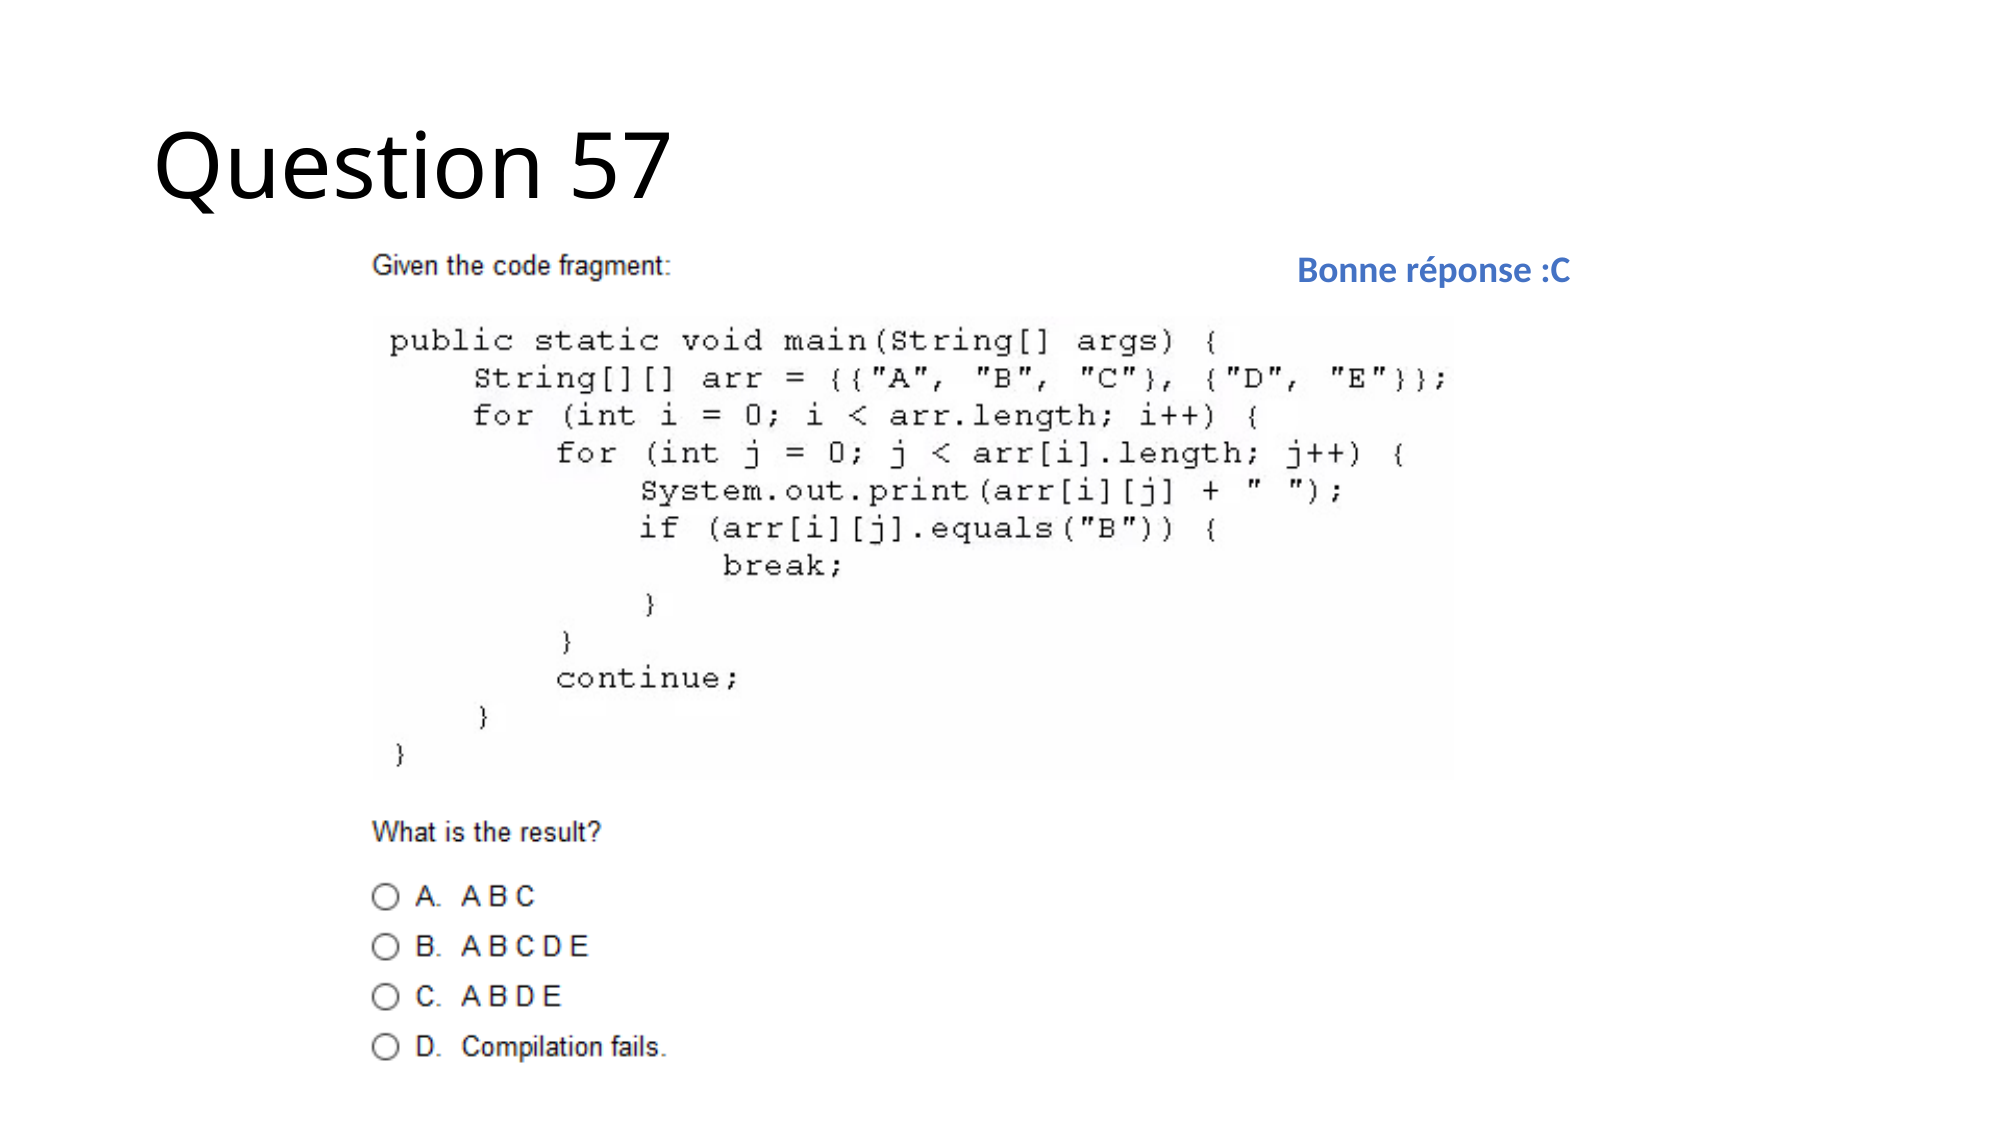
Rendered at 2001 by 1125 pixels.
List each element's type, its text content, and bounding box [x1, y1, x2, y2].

title Question 57 [137, 59, 1863, 278]
text_box Bonne réponse :C [1282, 238, 1707, 298]
picture [358, 240, 1454, 1066]
